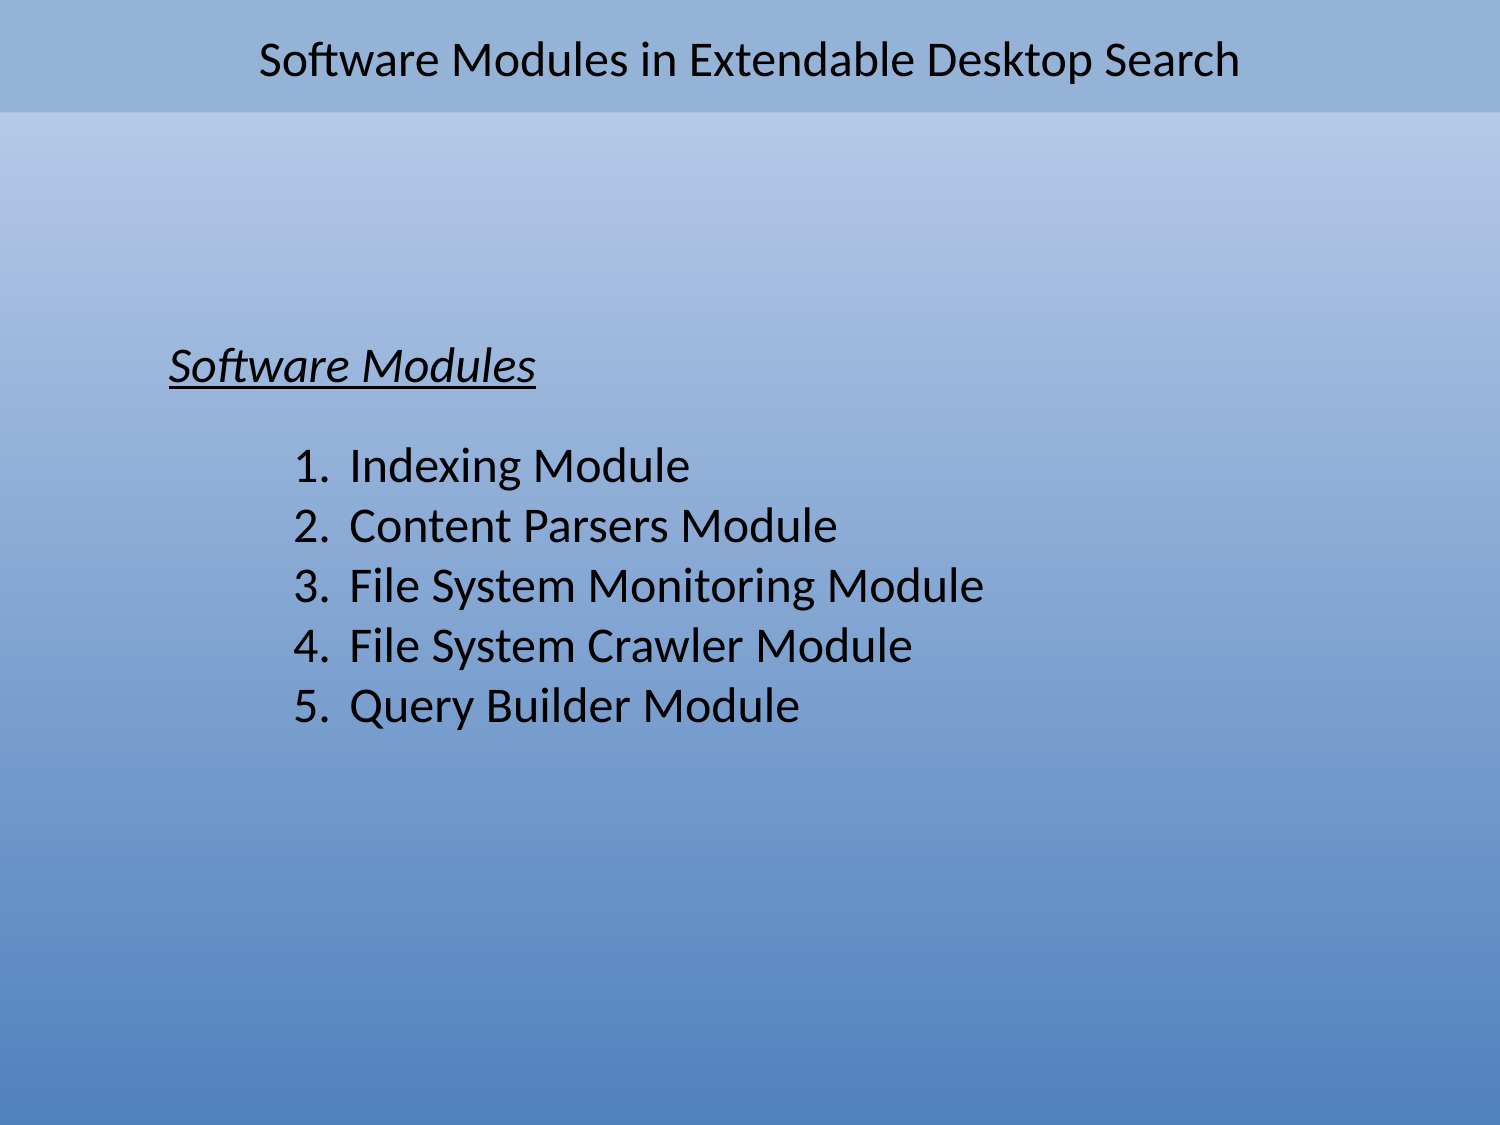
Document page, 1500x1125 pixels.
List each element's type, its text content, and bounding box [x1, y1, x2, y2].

text_box Software Modules [153, 324, 552, 400]
title Software Modules in Extendable Desktop Search [0, 0, 1500, 113]
text_box Indexing Module Content Parsers Module File System Monitoring Module File System Crawler Module Query Builder Module [278, 424, 1000, 740]
